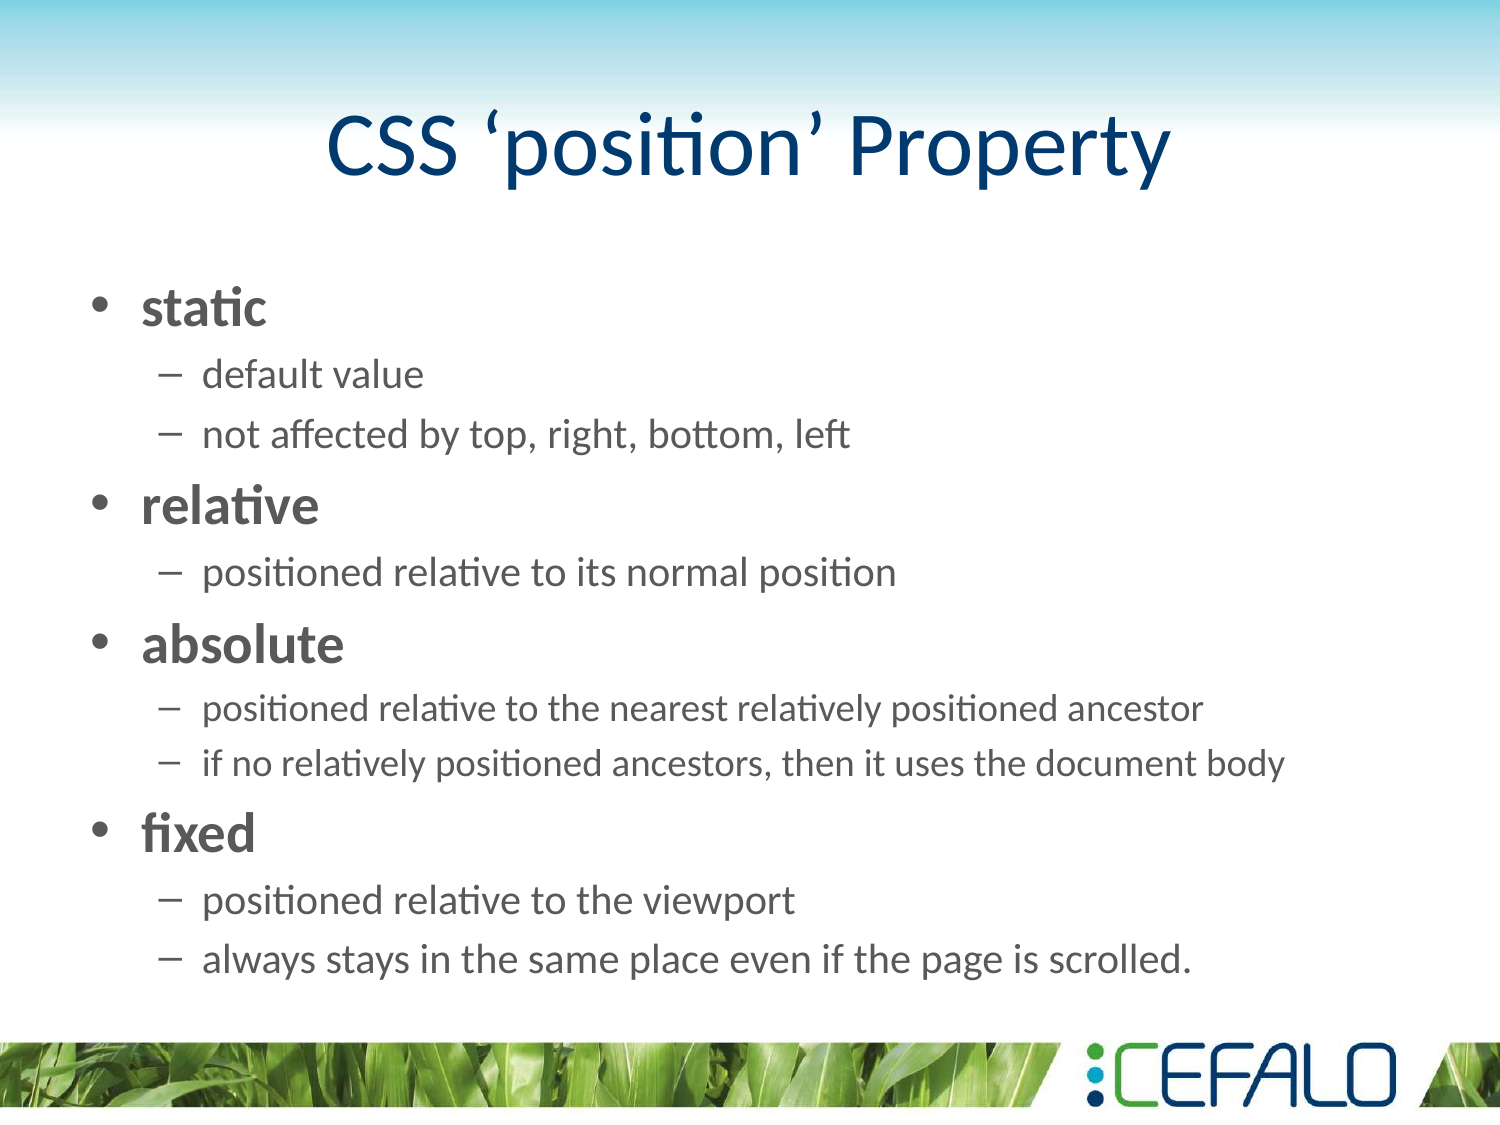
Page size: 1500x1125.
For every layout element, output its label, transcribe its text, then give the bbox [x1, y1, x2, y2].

title CSS ‘position’ Property [75, 45, 1425, 233]
list static default value not affected by top, right, bottom, left relative positioned relative to its normal position absolute positioned relative to the nearest relatively positioned ancestor if no relatively positioned ancestors, then it uses the document body fixed positioned relative to the viewport always stays in the same place even if the page is scrolled. [75, 262, 1425, 993]
picture [0, 0, 1500, 1125]
